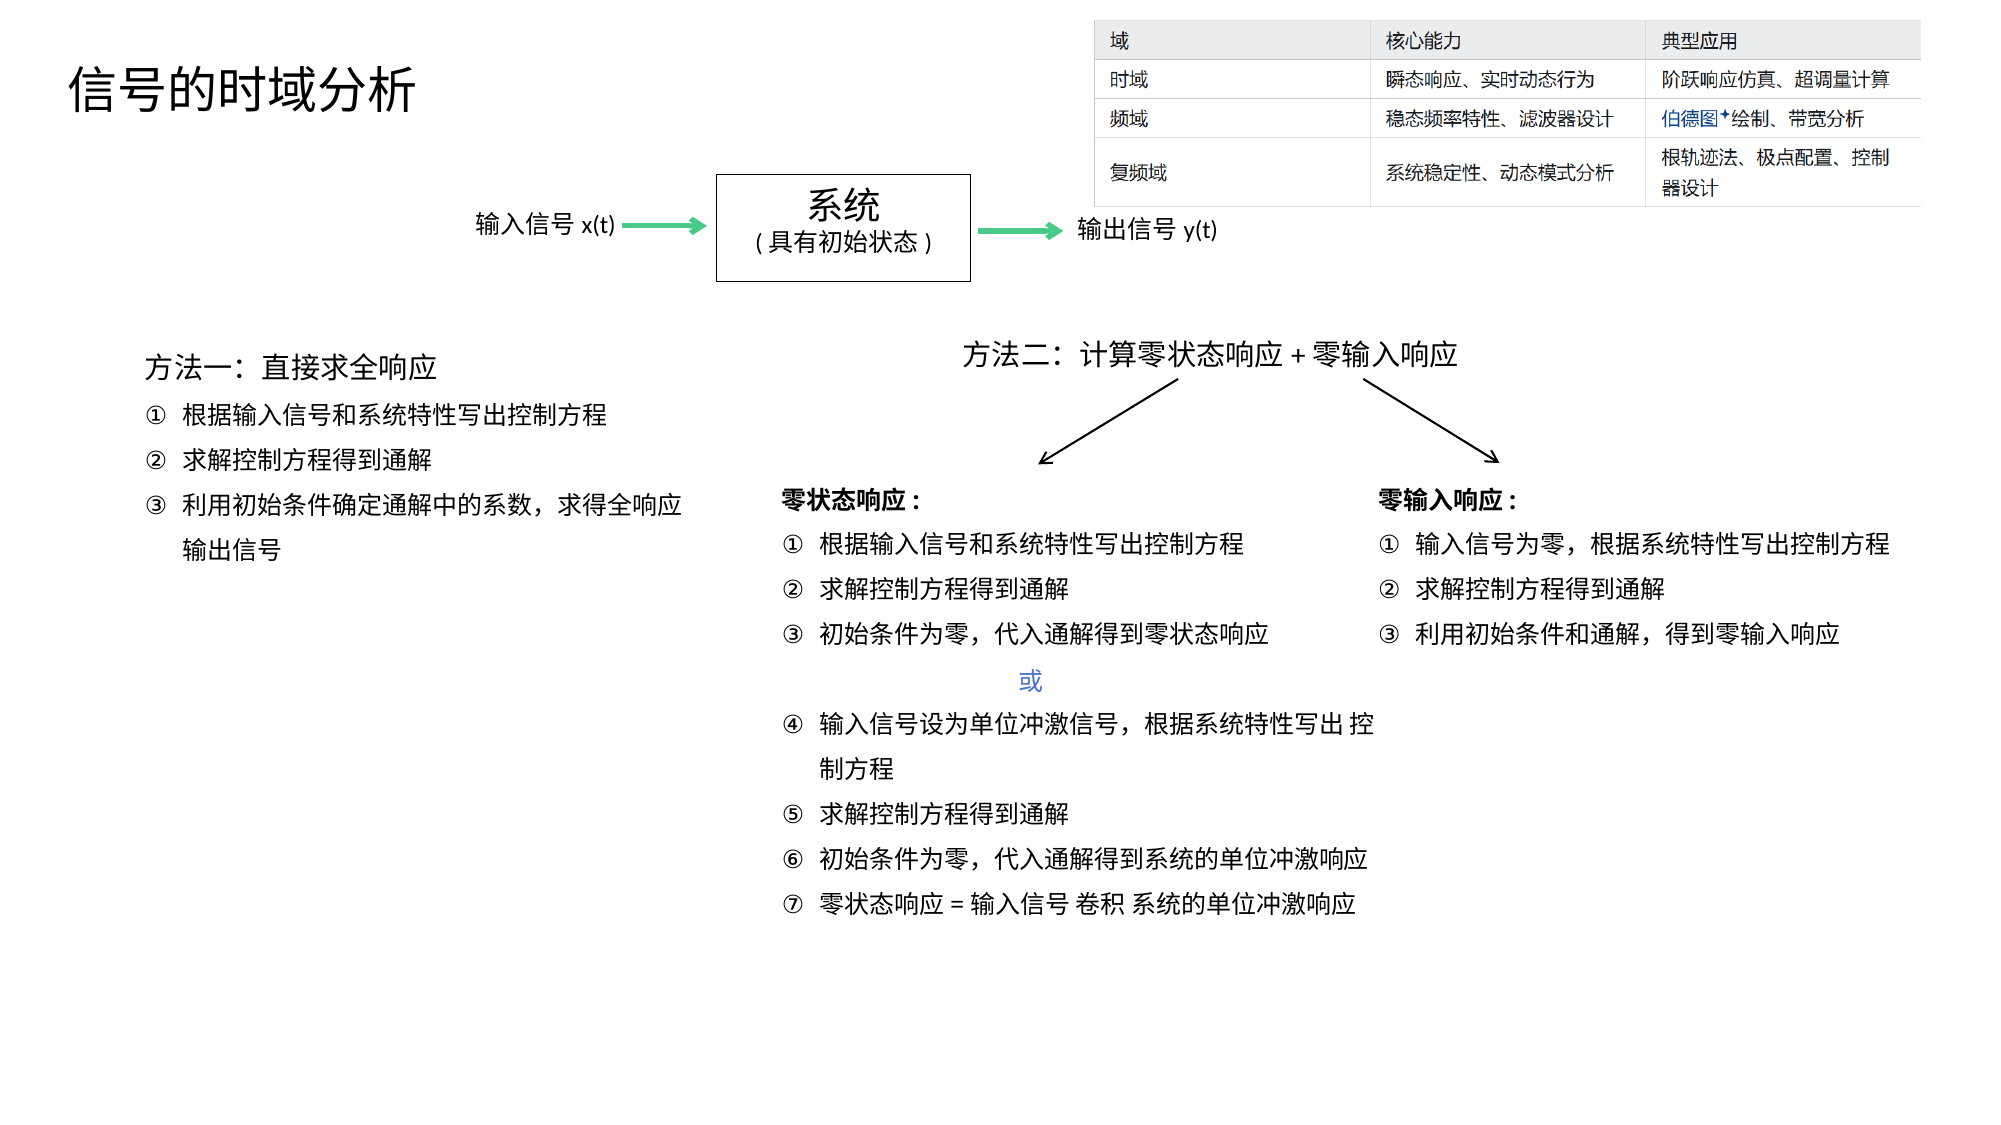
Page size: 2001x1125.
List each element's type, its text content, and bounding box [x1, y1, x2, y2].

picture [1092, 12, 1921, 207]
text_box 方法二：计算零状态响应+零输入响应 [947, 328, 1482, 379]
text_box 零输入响应: 输入信号为零，根据系统特性写出控制方程 求解控制方程得到通解 利用初始条件和通解，得到零输入响应 [1363, 461, 1931, 657]
text_box 或 [1003, 642, 1071, 706]
text_box 信号的时域分析 [52, 51, 720, 127]
text_box 输出信号y(t) [1062, 206, 1356, 261]
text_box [1362, 378, 1500, 464]
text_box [1037, 378, 1179, 465]
text_box 方法一：直接求全响应 根据输入信号和系统特性写出控制方程 求解控制方程得到通解 利用初始条件确定通解中的系数，求得全响应输出信号 [130, 324, 707, 543]
text_box 零状态响应: 根据输入信号和系统特性写出控制方程 求解控制方程得到通解 初始条件为零，代入通解得到零状态响应 输入信号设为单位冲激信号，根据系统特性写出 控制方程 求解控制方程得到通解 初始条件为零，代入通解得到系统的单位冲激响应 零状态响应=输入信号 卷积 系统的单位冲激响应 [767, 461, 1394, 971]
text_box 系统 (具有初始状态) [716, 174, 971, 282]
text_box 输入信号x(t) [461, 200, 637, 252]
